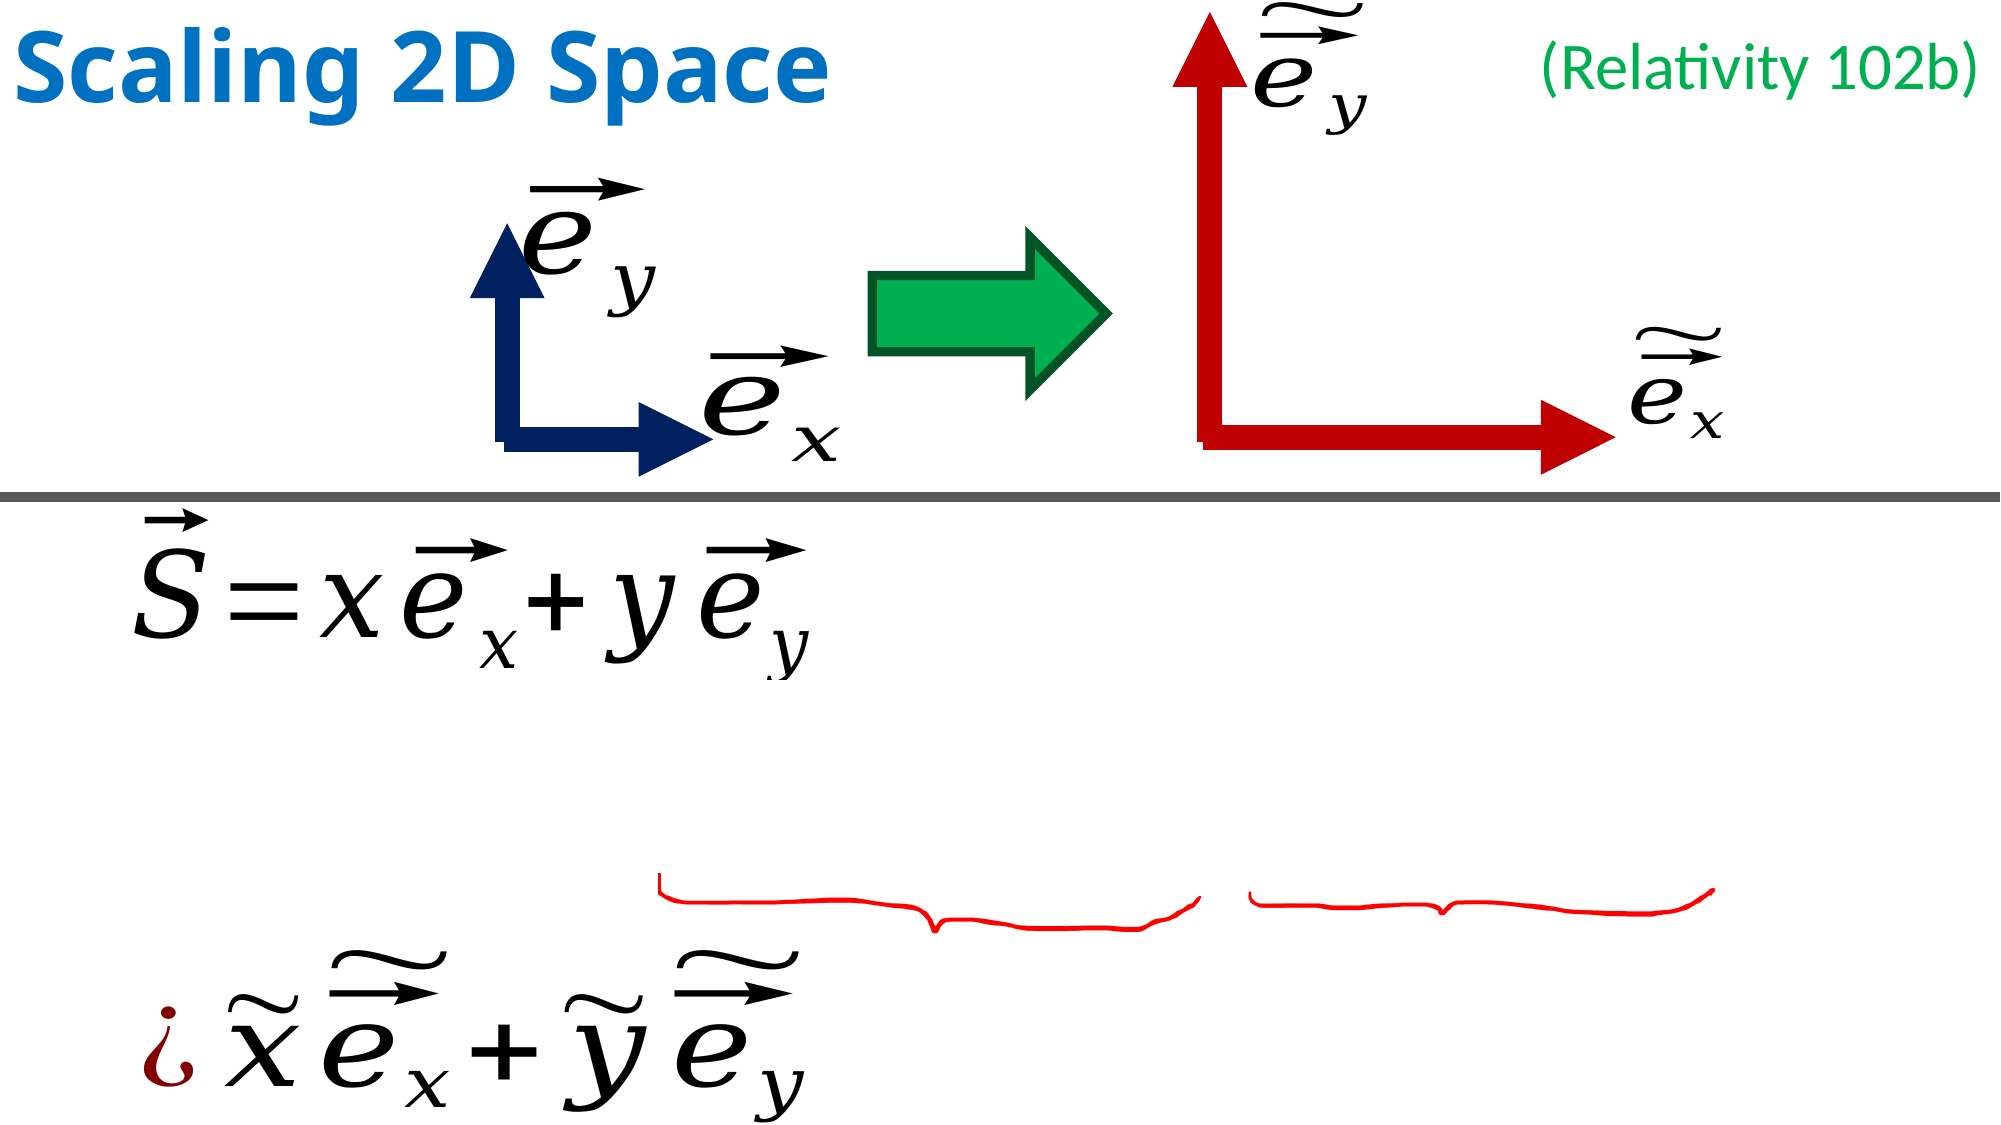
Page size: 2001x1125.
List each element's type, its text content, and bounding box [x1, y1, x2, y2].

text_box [1203, 0, 1738, 452]
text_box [503, 172, 847, 477]
text_box [871, 234, 1108, 393]
text_box (Relativity 102b) [1738, 15, 2000, 111]
text_box Scaling 2D Space [0, 0, 865, 142]
picture [658, 873, 1724, 941]
